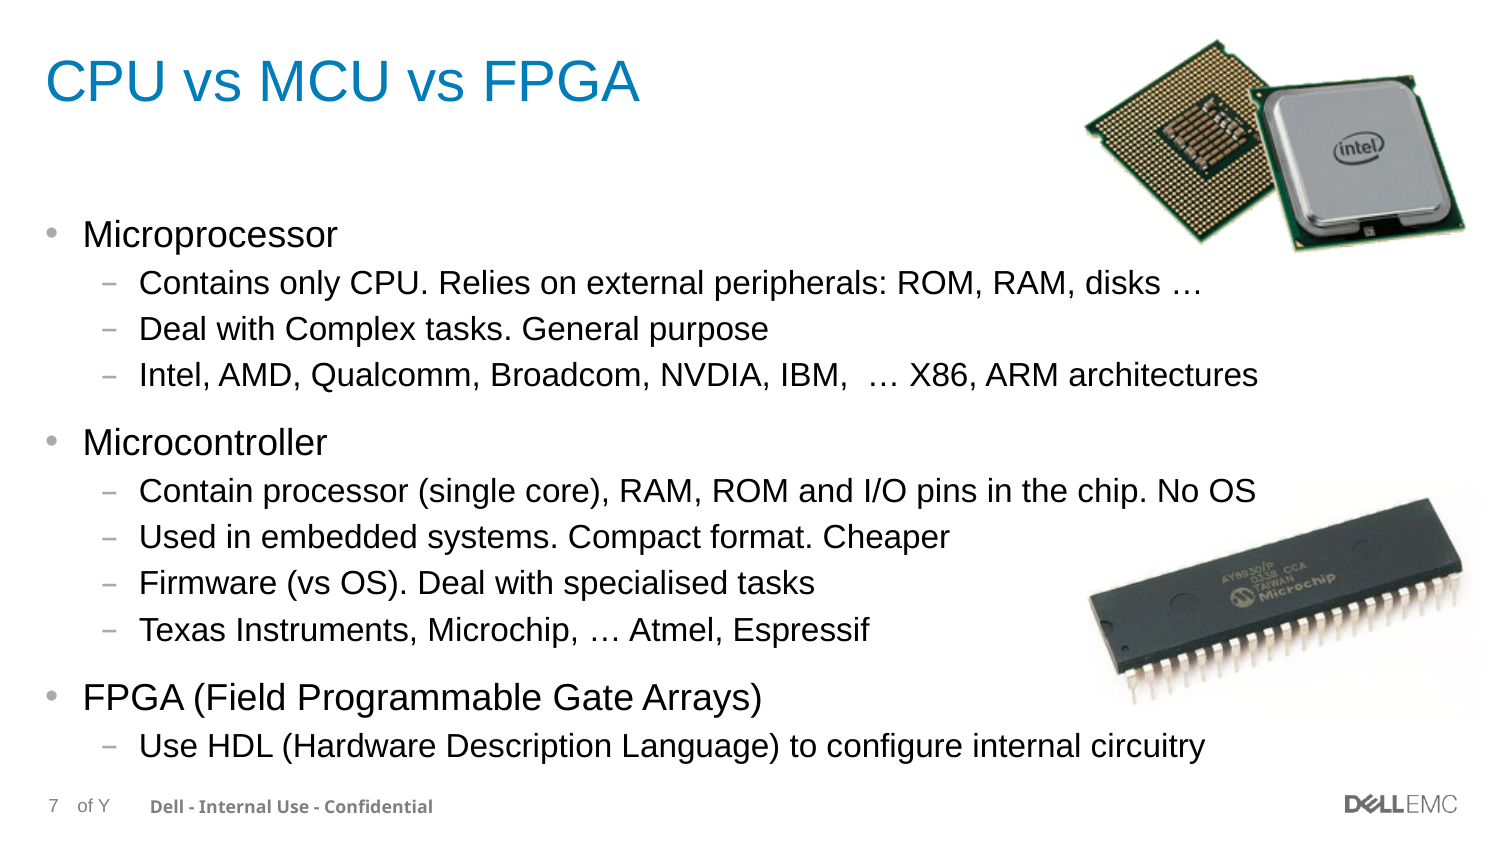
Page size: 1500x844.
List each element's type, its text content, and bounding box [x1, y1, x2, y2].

list Microprocessor Contains only CPU. Relies on external peripherals: ROM, RAM, disks … Deal with Complex tasks. General purpose Intel, AMD, Qualcomm, Broadcom, NVDIA, IBM, … X86, ARM architectures Microcontroller Contain processor (single core), RAM, ROM and I/O pins in the chip. No OS Used in embedded systems. Compact format. Cheaper Firmware (vs OS). Deal with specialised tasks Texas Instruments, Microchip, … Atmel, Espressif FPGA (Field Programmable Gate Arrays) Use HDL (Hardware Description Language) to configure internal circuitry [45, 210, 1350, 791]
picture [1345, 793, 1457, 814]
picture [1066, 476, 1483, 722]
picture [1079, 0, 1471, 345]
title CPU vs MCU vs FPGA [45, 43, 1074, 149]
